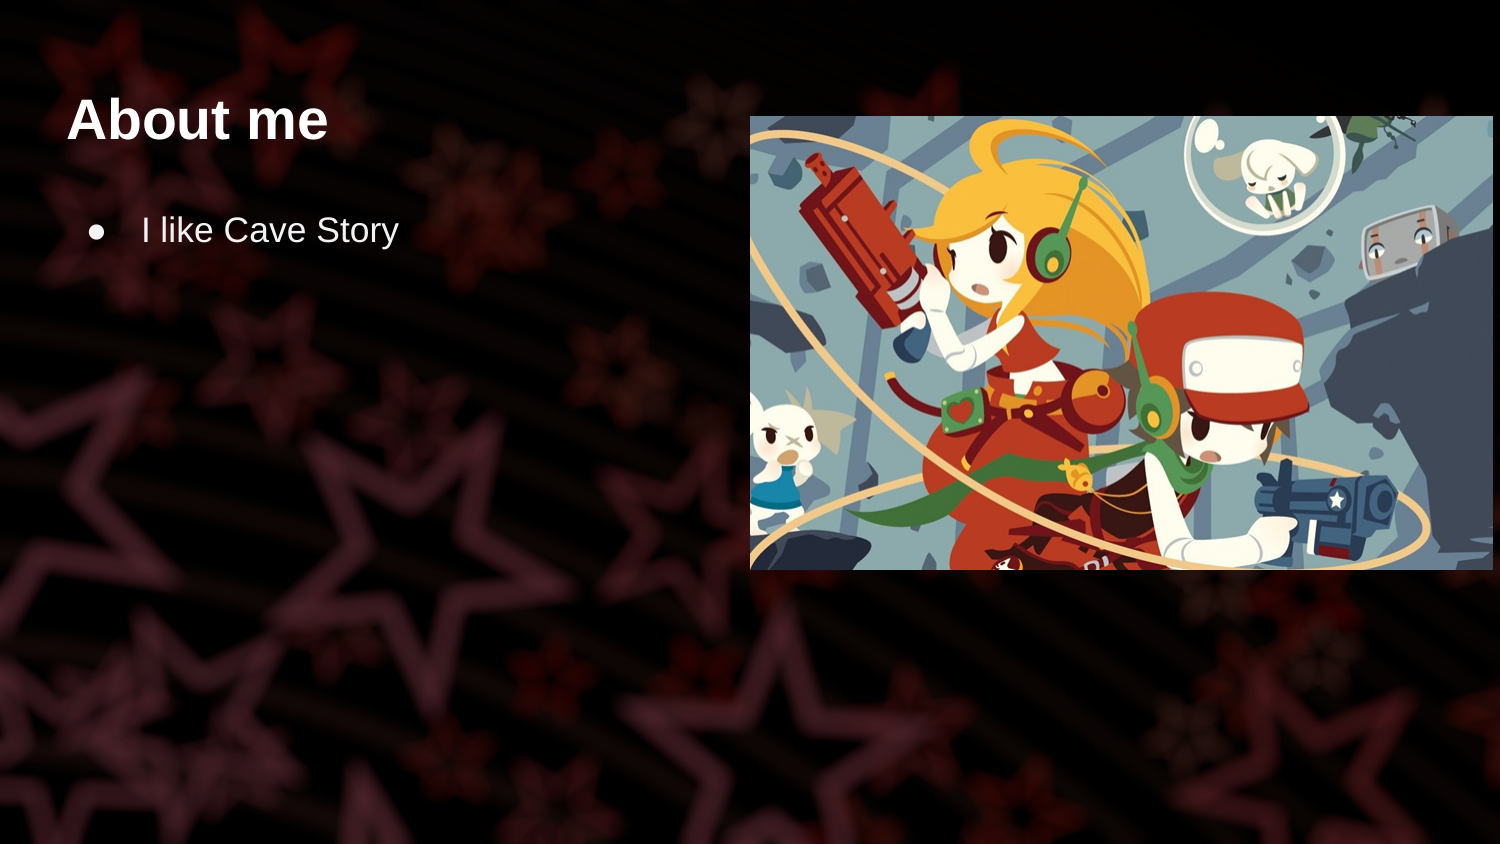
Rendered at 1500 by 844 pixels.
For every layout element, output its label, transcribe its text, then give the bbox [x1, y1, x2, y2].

list I like Cave Story [51, 189, 708, 312]
picture [0, 0, 1500, 844]
title About me [51, 72, 1449, 167]
